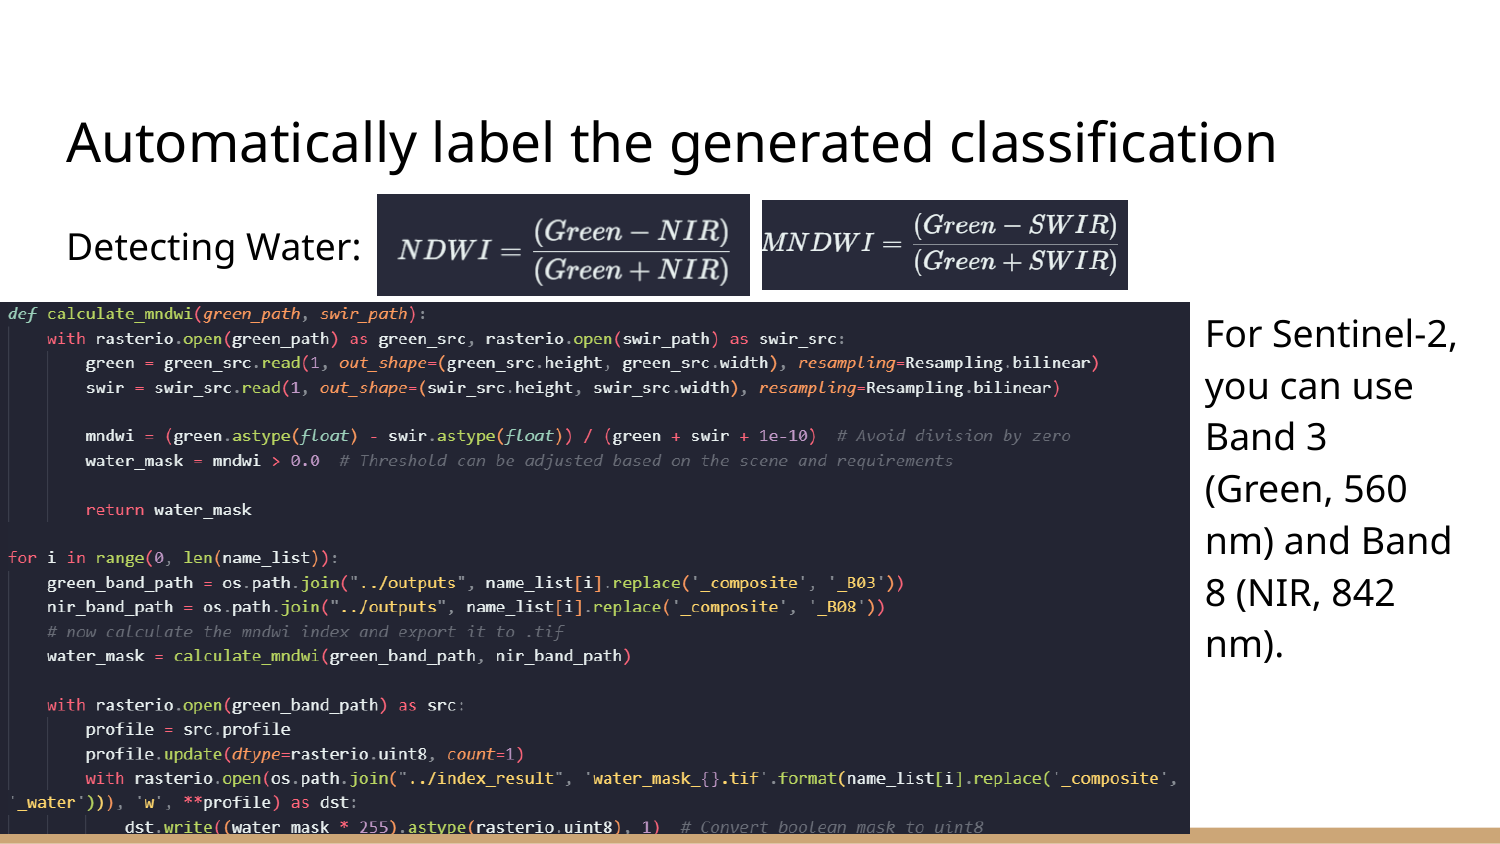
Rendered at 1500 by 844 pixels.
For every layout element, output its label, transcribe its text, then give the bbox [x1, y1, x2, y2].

picture [0, 302, 1190, 834]
picture [762, 200, 1128, 290]
list Detecting Water: [51, 200, 371, 290]
list For Sentinel-2, you can use Band 3 (Green, 560 nm) and Band 8 (NIR, 842 nm). [1189, 288, 1474, 820]
title Automatically label the generated classification [51, 51, 1449, 189]
picture [376, 194, 751, 297]
